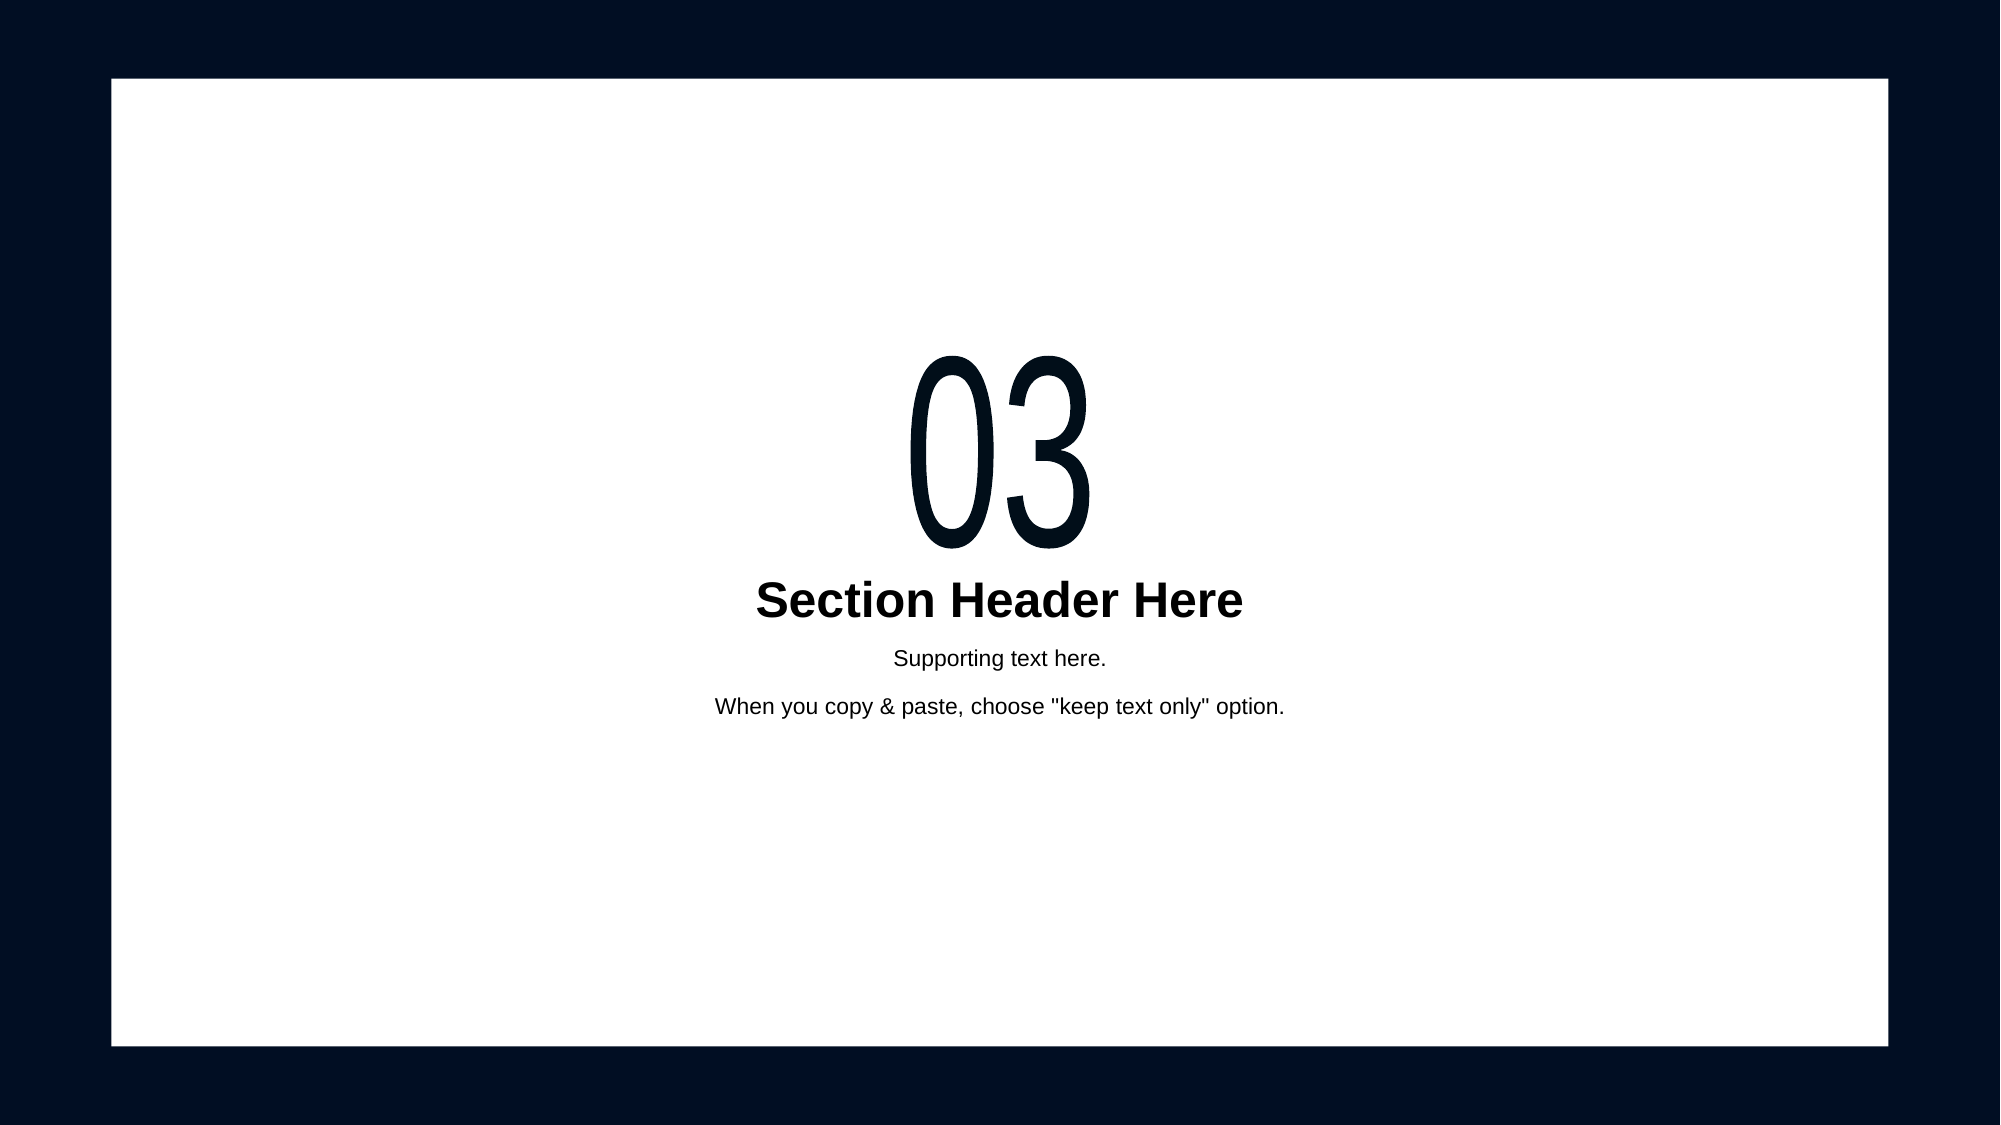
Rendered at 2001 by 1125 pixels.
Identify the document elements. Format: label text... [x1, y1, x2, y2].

list Supporting text here. When you copy & paste, choose "keep text only" option. [555, 635, 1445, 803]
title Section Header Here [555, 489, 1445, 635]
